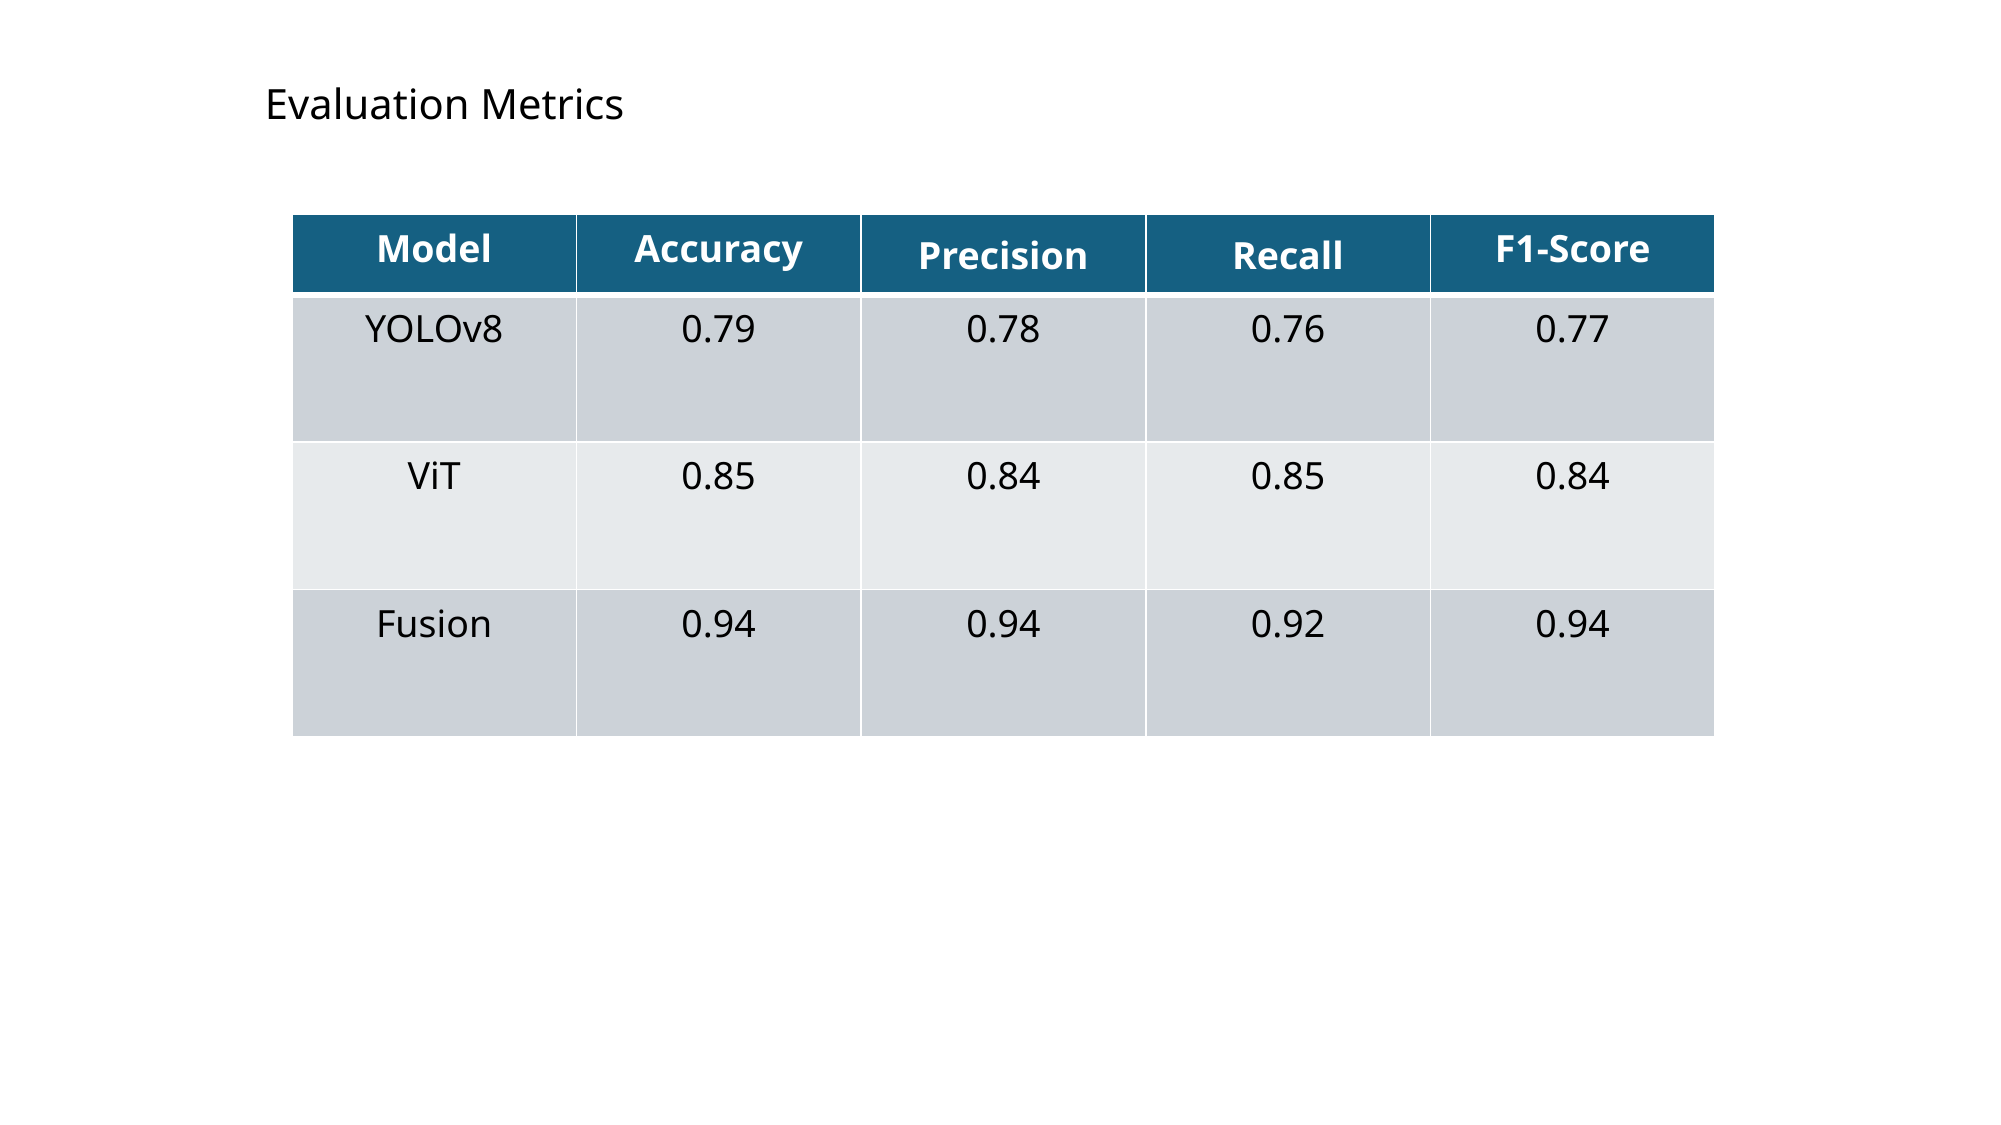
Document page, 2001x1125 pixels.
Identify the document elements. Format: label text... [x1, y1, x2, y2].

table_cell 0.94 [862, 590, 1145, 736]
table_cell YOLOv8 [293, 298, 576, 441]
table_cell 0.85 [1147, 443, 1430, 589]
table_header Model [293, 215, 576, 292]
table_cell 0.94 [577, 590, 860, 736]
table_cell 0.84 [1431, 443, 1714, 589]
table_cell 0.94 [1431, 590, 1714, 736]
table_cell Fusion [293, 590, 576, 736]
table_cell ViT [293, 443, 576, 589]
table_cell 0.79 [577, 298, 860, 441]
table_header Precision [862, 215, 1145, 292]
table_cell 0.77 [1431, 298, 1714, 441]
table_header Recall [1147, 215, 1430, 292]
table_cell 0.92 [1147, 590, 1430, 736]
table_header Accuracy [577, 215, 860, 292]
title Evaluation Metrics [249, 57, 1750, 137]
table_cell 0.76 [1147, 298, 1430, 441]
table_cell 0.78 [862, 298, 1145, 441]
table_cell 0.85 [577, 443, 860, 589]
table_cell 0.84 [862, 443, 1145, 589]
table_header F1-Score [1431, 215, 1714, 292]
